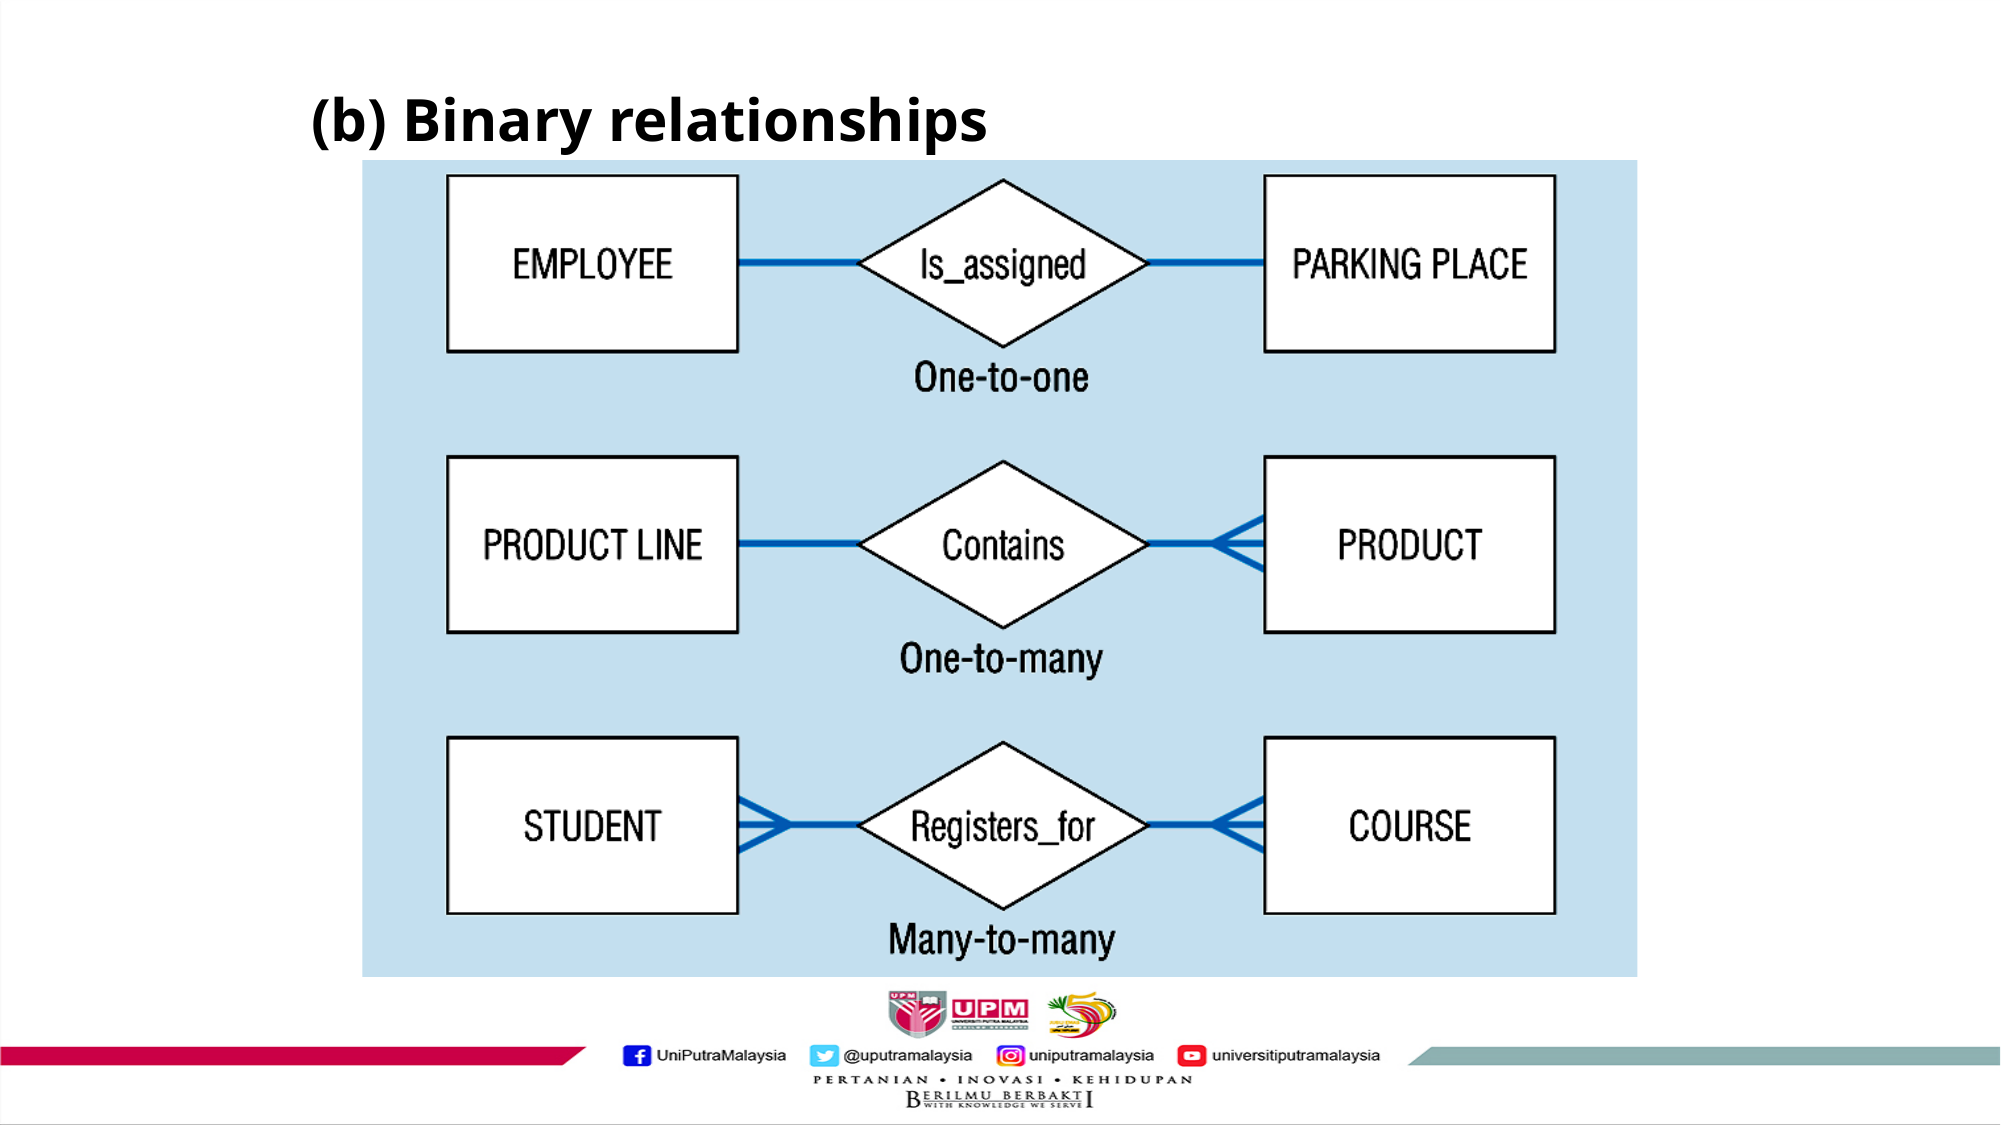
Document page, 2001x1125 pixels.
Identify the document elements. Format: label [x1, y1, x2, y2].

picture [0, 0, 2001, 1125]
text_box [362, 75, 1638, 977]
